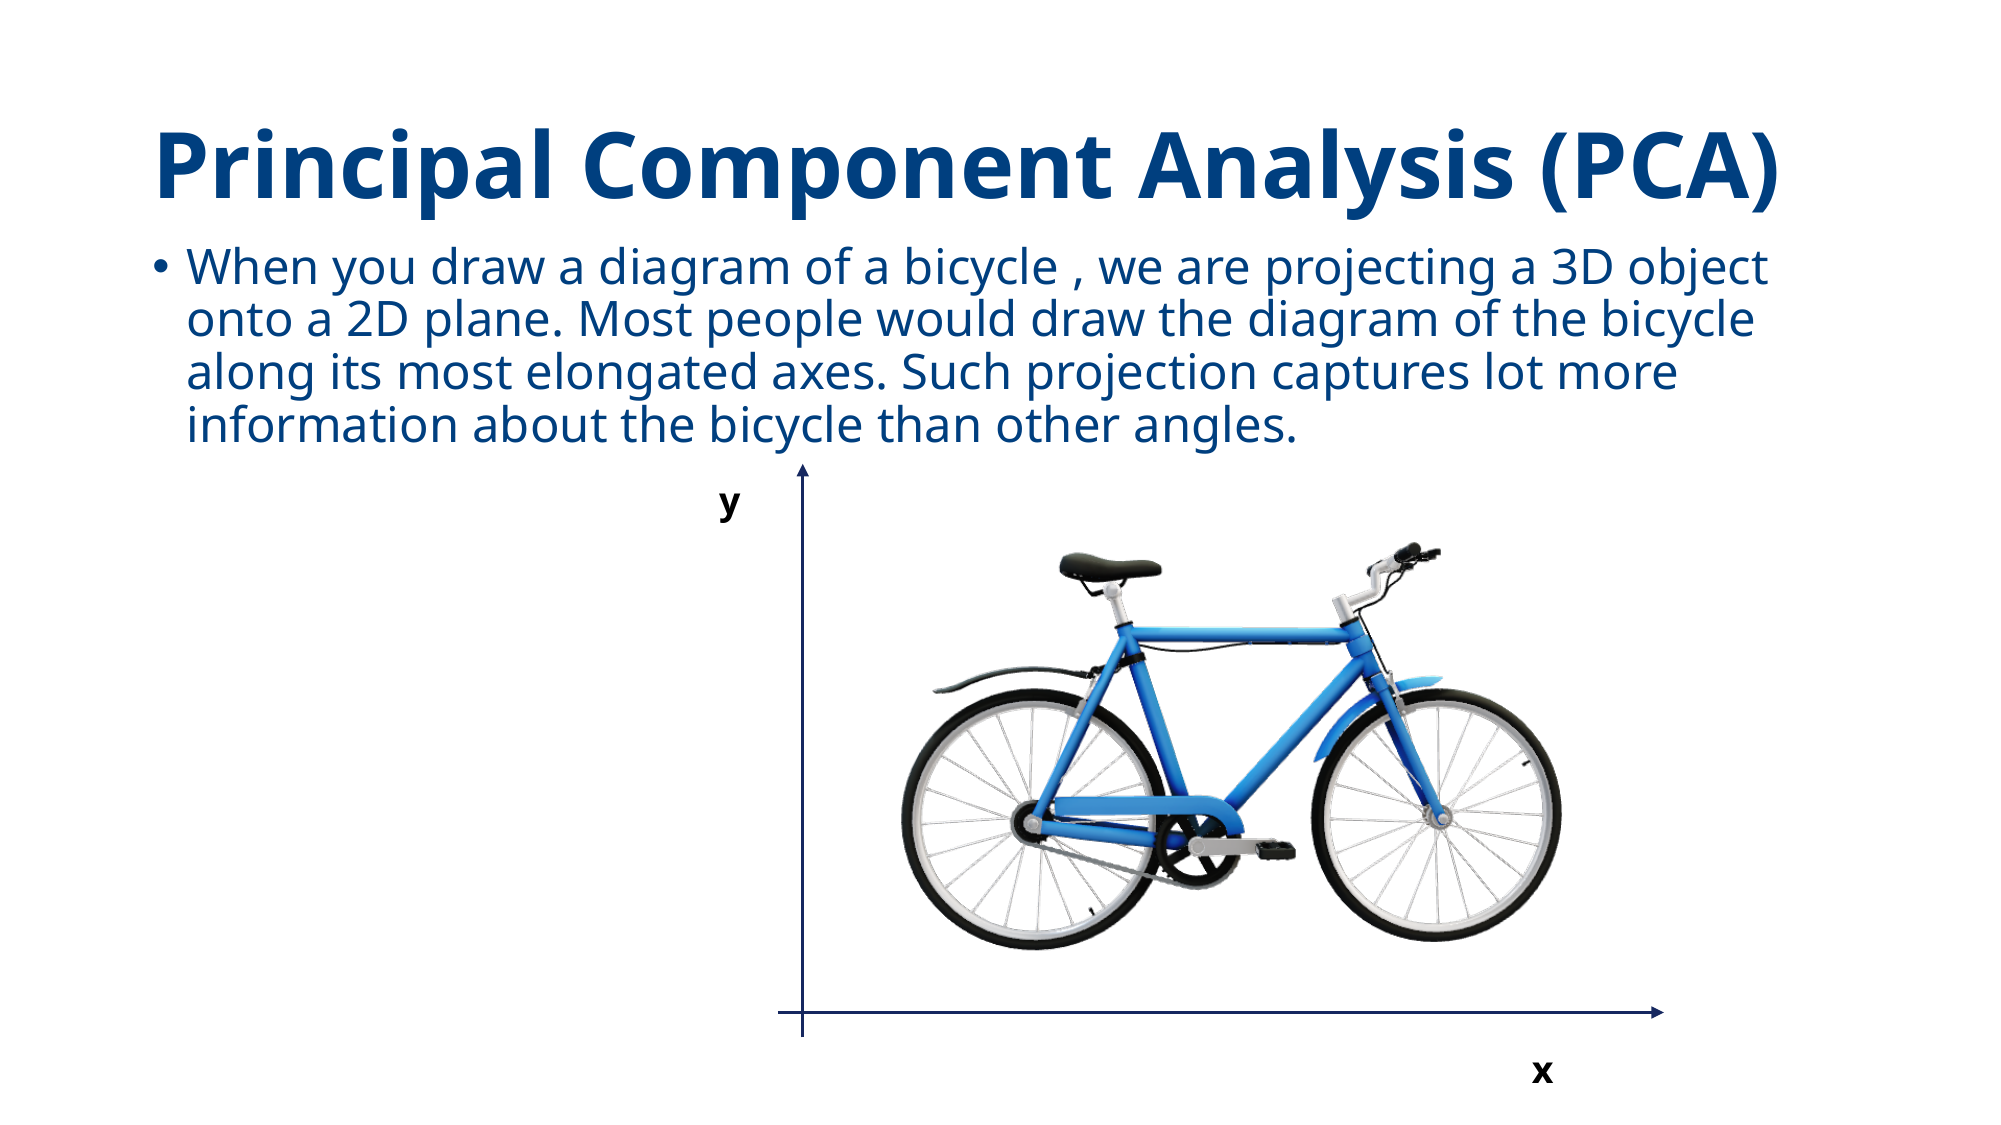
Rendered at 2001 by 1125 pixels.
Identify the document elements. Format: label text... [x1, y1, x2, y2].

title Principal Component Analysis (PCA) [137, 59, 1863, 234]
text_box x [1517, 1038, 1561, 1099]
list When you draw a diagram of a bicycle , we are projecting a 3D object onto a 2D plane. Most people would draw the diagram of the bicycle along its most elongated axes. Such projection captures lot more information about the bicycle than other angles. [137, 234, 1863, 464]
picture [895, 536, 1585, 968]
text_box y [704, 469, 748, 530]
